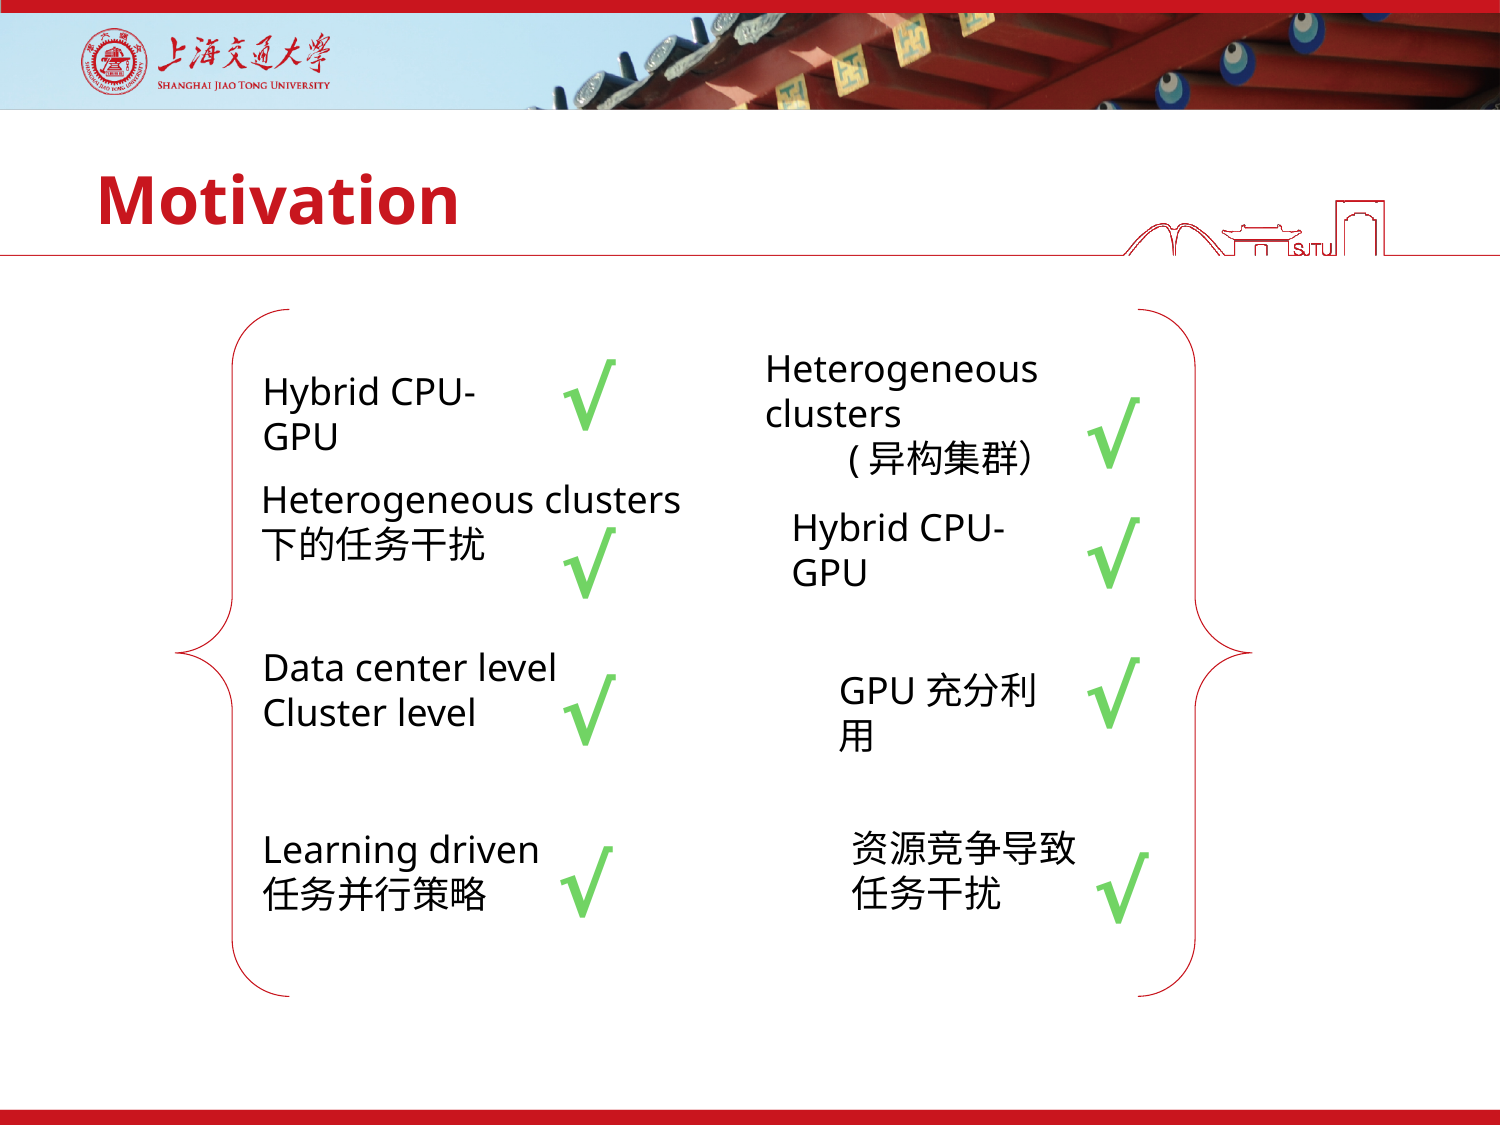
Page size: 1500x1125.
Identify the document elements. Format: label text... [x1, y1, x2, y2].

text_box √ [1069, 496, 1192, 612]
text_box Hybrid CPU-GPU [776, 496, 1069, 602]
text_box GPU充分利用 [824, 659, 1079, 765]
text_box √ [545, 653, 696, 769]
text_box √ [1069, 377, 1192, 492]
title Motivation [81, 159, 1455, 254]
text_box [174, 308, 1253, 997]
picture [0, 0, 1500, 110]
text_box Learning driven 任务并行策略 [247, 818, 581, 924]
text_box 资源竞争导致 任务干扰 [836, 817, 1171, 923]
text_box √ [1078, 832, 1202, 947]
text_box √ [543, 826, 693, 941]
picture [0, 200, 1500, 256]
text_box Data center level Cluster level [247, 636, 581, 742]
text_box √ [545, 506, 696, 622]
text_box Heterogeneous clusters (异构集群） [749, 337, 1155, 488]
text_box √ [1069, 636, 1192, 752]
text_box Heterogeneous clusters 下的任务干扰 [246, 468, 706, 574]
text_box √ [545, 339, 668, 454]
